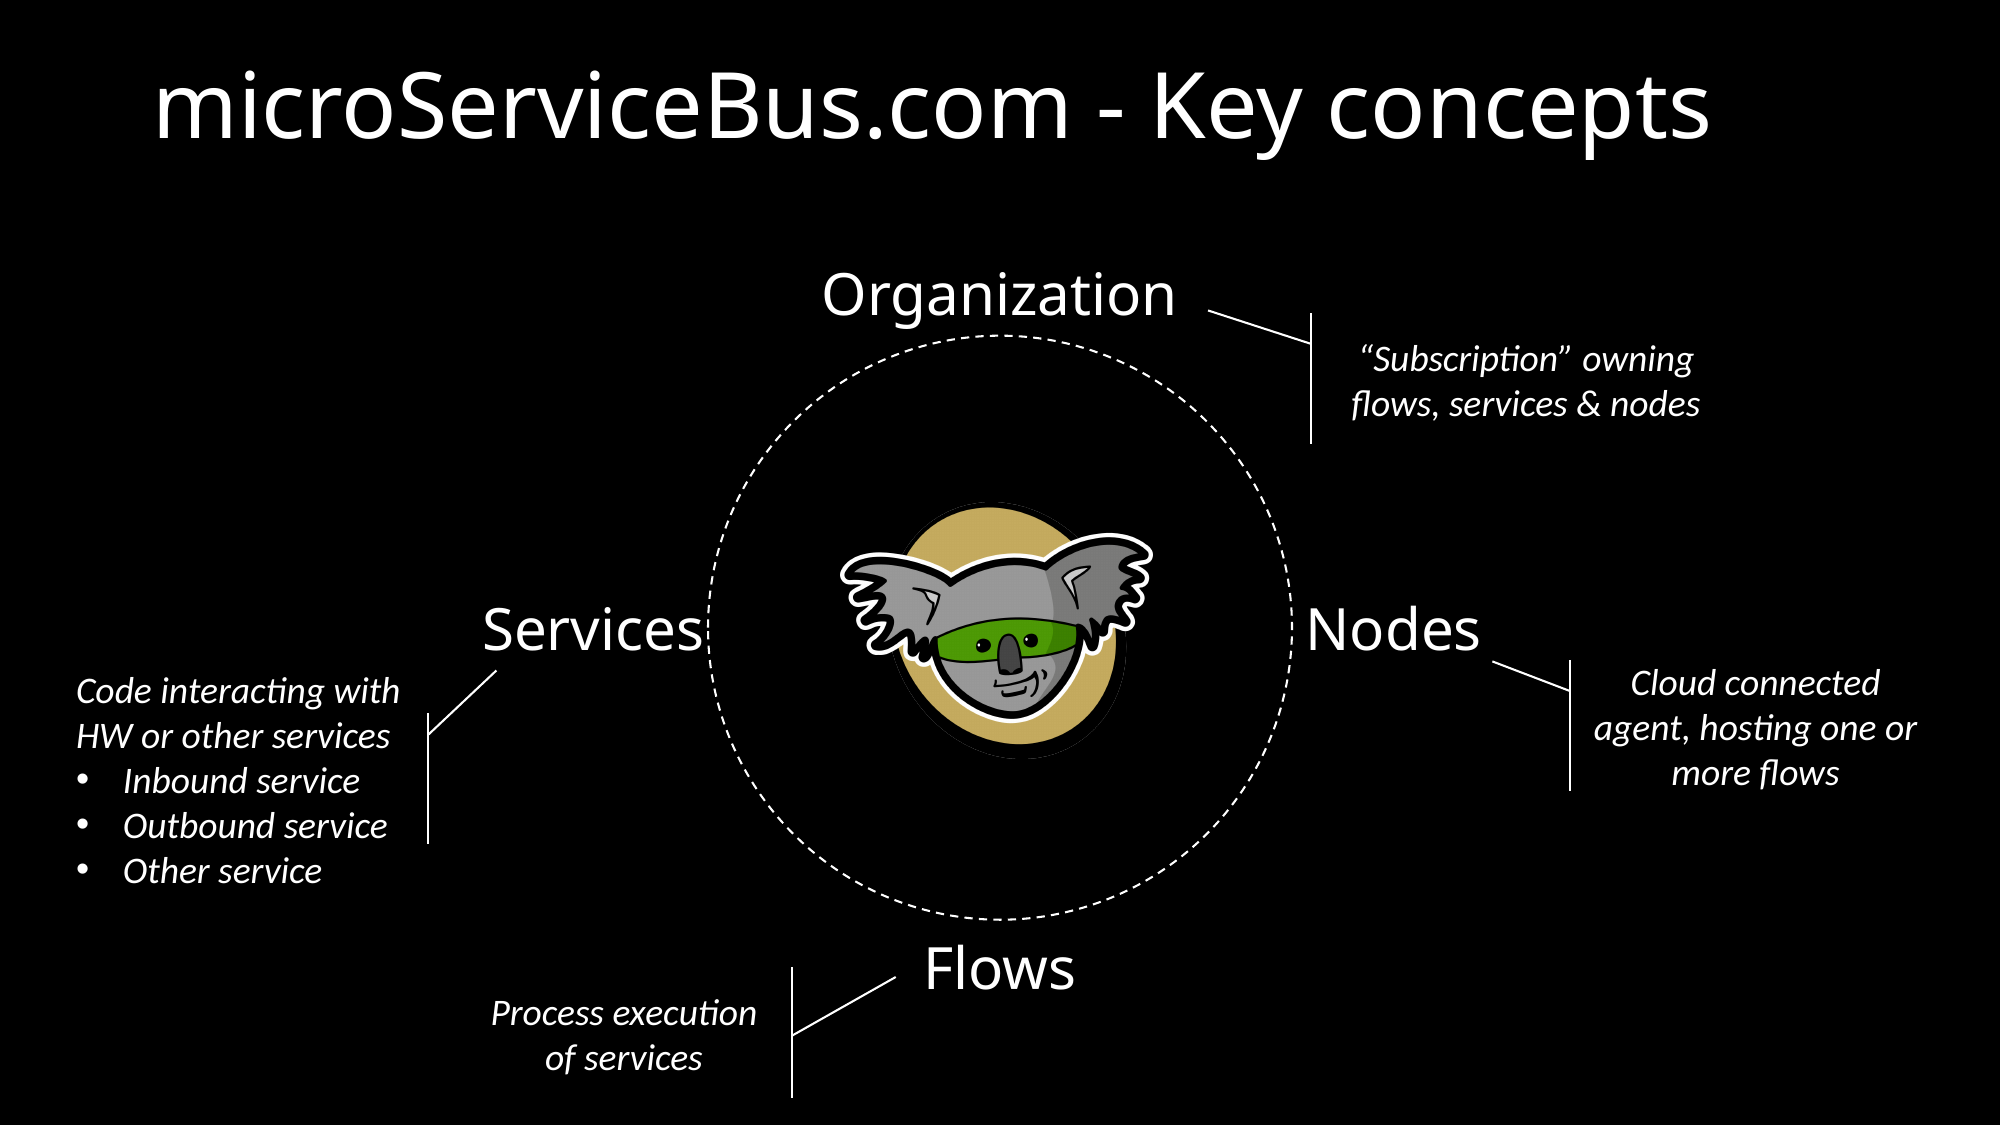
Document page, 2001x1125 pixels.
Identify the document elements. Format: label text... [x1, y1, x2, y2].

text_box Process execution of services [460, 967, 788, 1098]
text_box [710, 335, 1291, 921]
text_box Cloud connected agent, hosting one or more flows [1572, 660, 1940, 791]
text_box “Subscription” owning flows, services & nodes [1207, 309, 1312, 444]
text_box Code interacting with HW or other services Inbound service Outbound service Other service [61, 669, 498, 844]
text_box Nodes [1291, 584, 1497, 670]
text_box [1022, 299, 1977, 1014]
text_box Flows [908, 923, 1092, 1009]
text_box Cloud connected agent, hosting one or more flows [1492, 660, 1571, 791]
picture [840, 502, 1153, 759]
title microServiceBus.com - Key concepts [137, 0, 1863, 218]
text_box Services [467, 584, 719, 670]
text_box Organization [807, 249, 1193, 335]
text_box Process execution of services [791, 967, 897, 1098]
text_box “Subscription” owning flows, services & nodes [1314, 313, 1738, 444]
